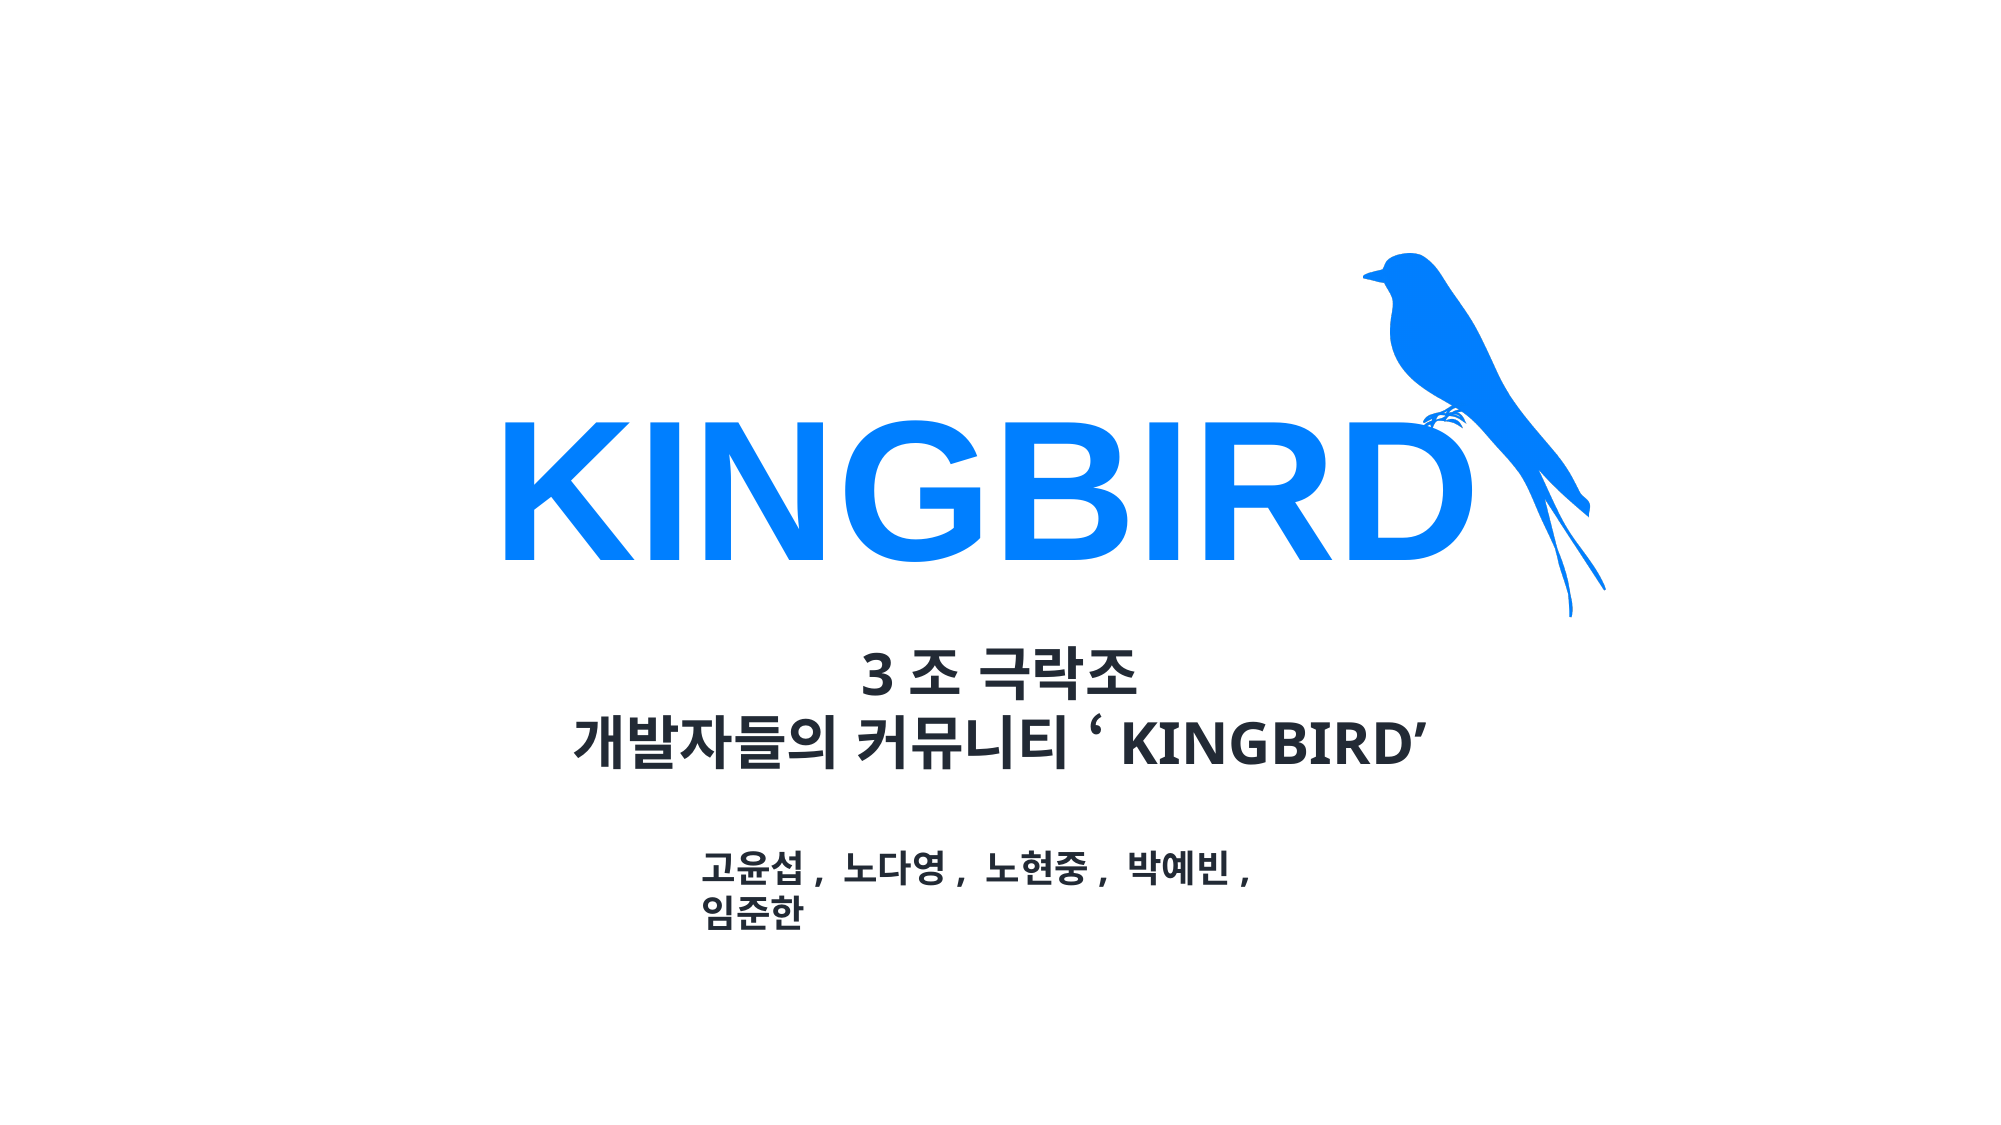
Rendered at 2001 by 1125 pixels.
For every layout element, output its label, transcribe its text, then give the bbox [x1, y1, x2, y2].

text_box 고윤섭, 노다영, 노현중, 박예빈, 임준한 [686, 837, 1314, 943]
text_box 3조 극락조 개발자들의 커뮤니티 ‘KINGBIRD’ [526, 629, 1474, 784]
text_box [477, 253, 1606, 618]
